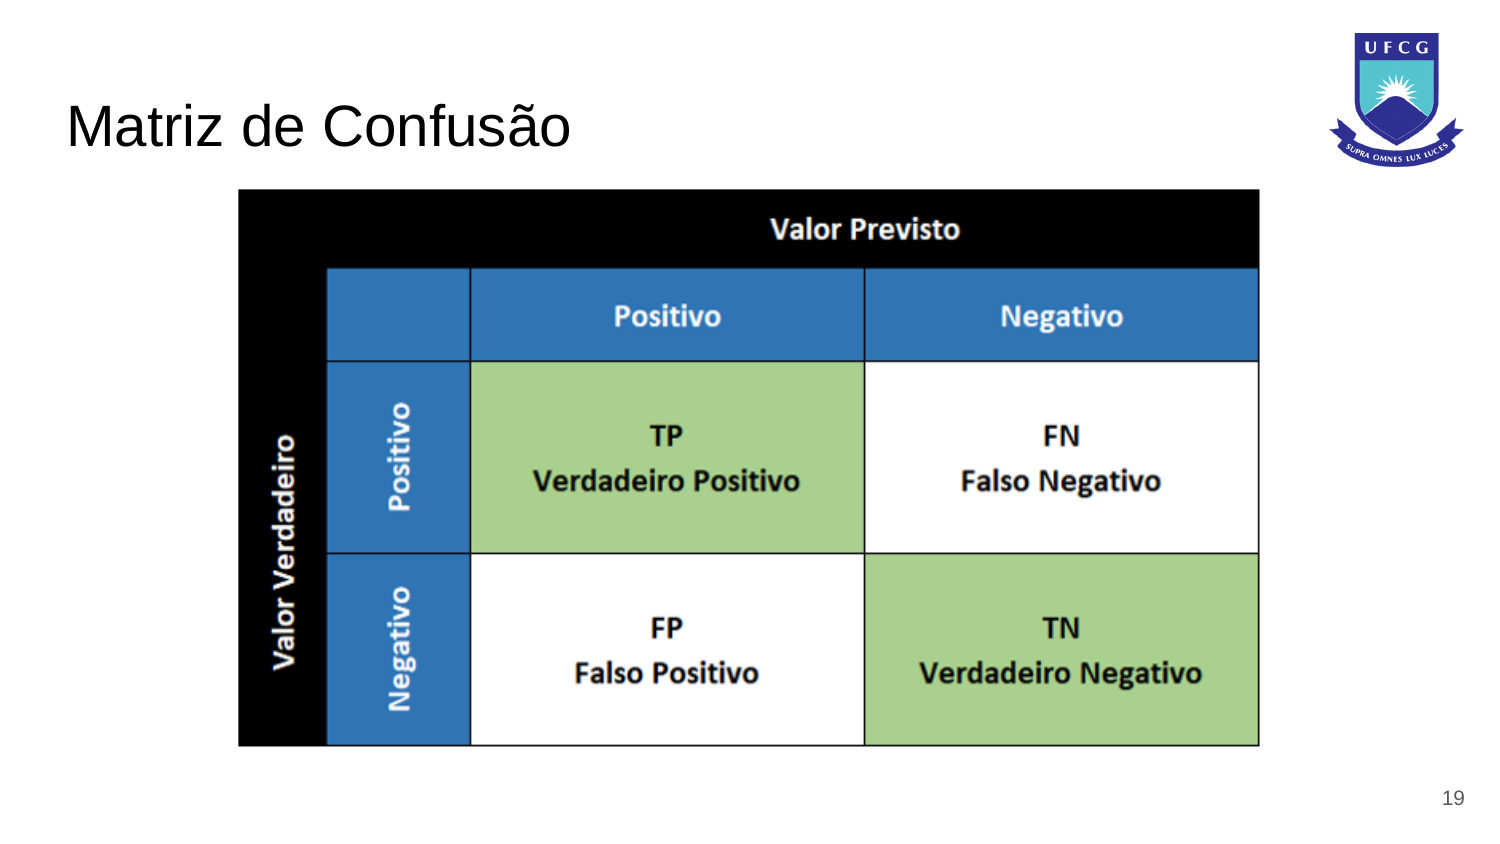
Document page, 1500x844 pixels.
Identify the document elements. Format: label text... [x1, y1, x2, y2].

picture [1329, 33, 1465, 168]
slide_number ‹#› [1389, 764, 1480, 830]
title Matriz de Confusão [51, 72, 1324, 167]
picture [237, 188, 1263, 750]
